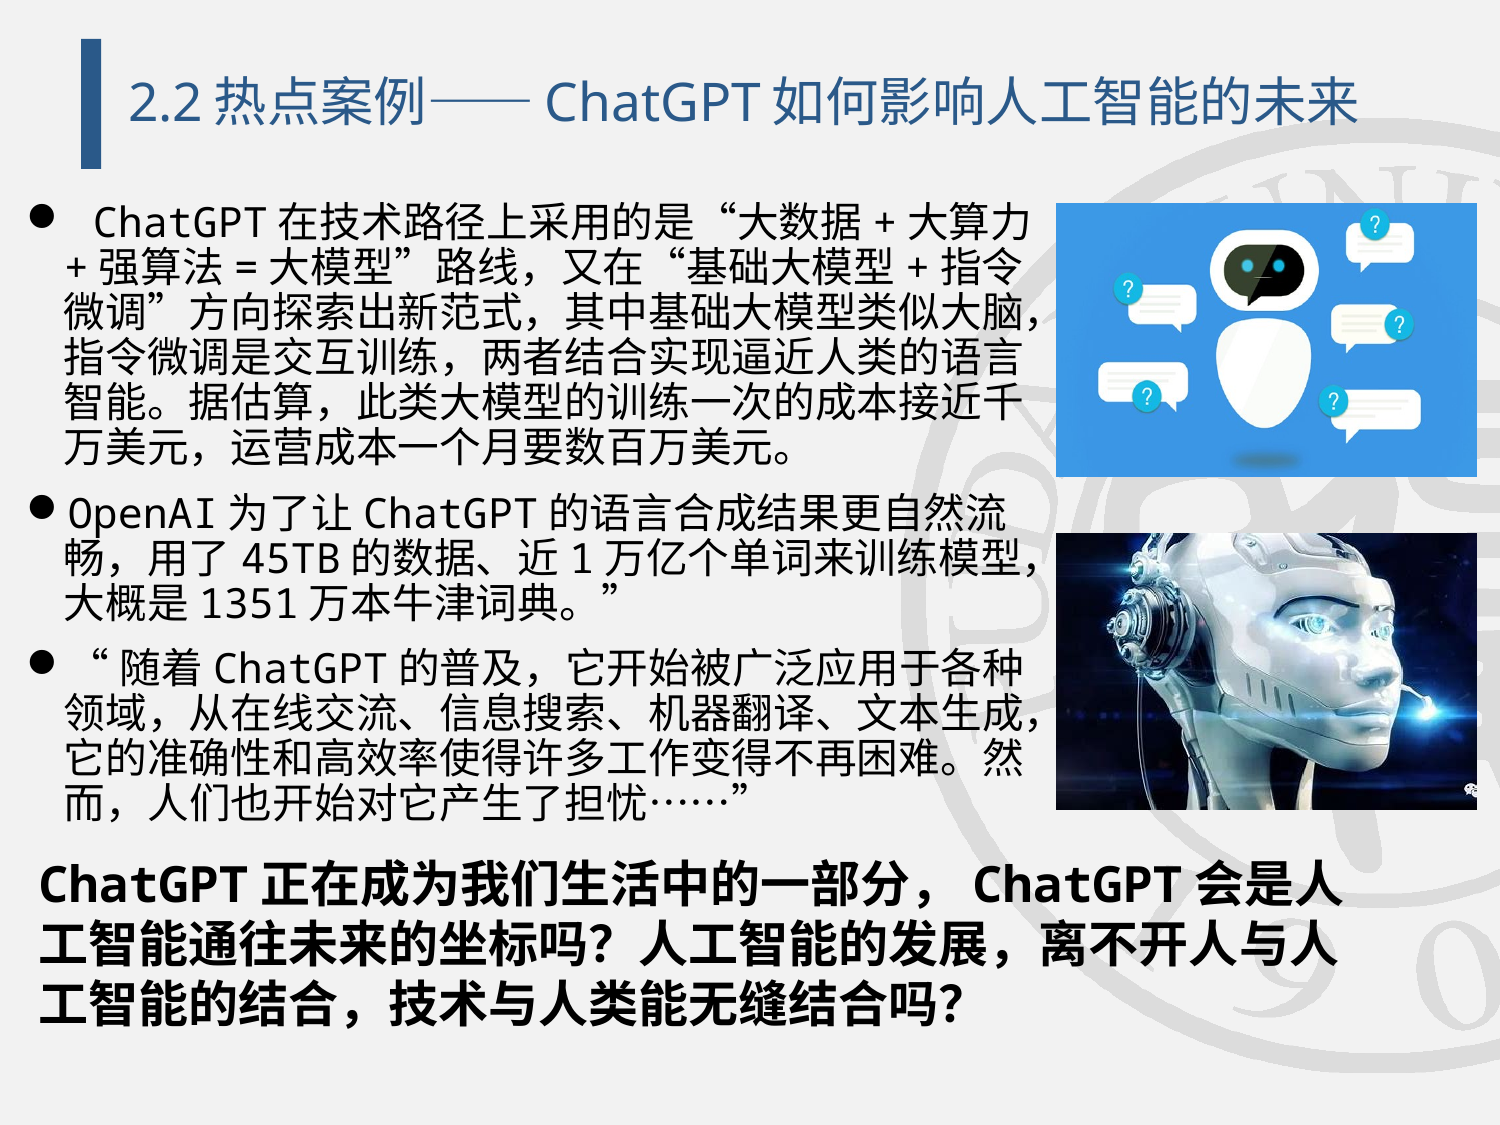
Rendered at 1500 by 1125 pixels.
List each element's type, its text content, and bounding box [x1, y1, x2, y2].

picture [1056, 533, 1477, 810]
picture [1056, 203, 1477, 477]
list ChatGPT在技术路径上采用的是“大数据+大算力+强算法=大模型”路线，又在“基础大模型+指令微调”方向探索出新范式，其中基础大模型类似大脑，指令微调是交互训练，两者结合实现逼近人类的语言智能。据估算，此类大模型的训练一次的成本接近千万美元，运营成本一个月要数百万美元。 OpenAI为了让ChatGPT的语言合成结果更自然流畅，用了45TB的数据、近1万亿个单词来训练模型，大概是1351万本牛津词典。” “随着ChatGPT的普及，它开始被广泛应用于各种领域，从在线交流、信息搜索、机器翻译、文本生成，它的准确性和高效率使得许多工作变得不再困难。然而，人们也开始对它产生了担忧……” [11, 193, 1057, 1060]
text_box ChatGPT正在成为我们生活中的一部分，ChatGPT会是人工智能通往未来的坐标吗？人工智能的发展，离不开人与人工智能的结合，技术与人类能无缝结合吗？ [23, 845, 1400, 1101]
title 2.2热点案例——ChatGPT如何影响人工智能的未来 [113, 49, 1387, 159]
